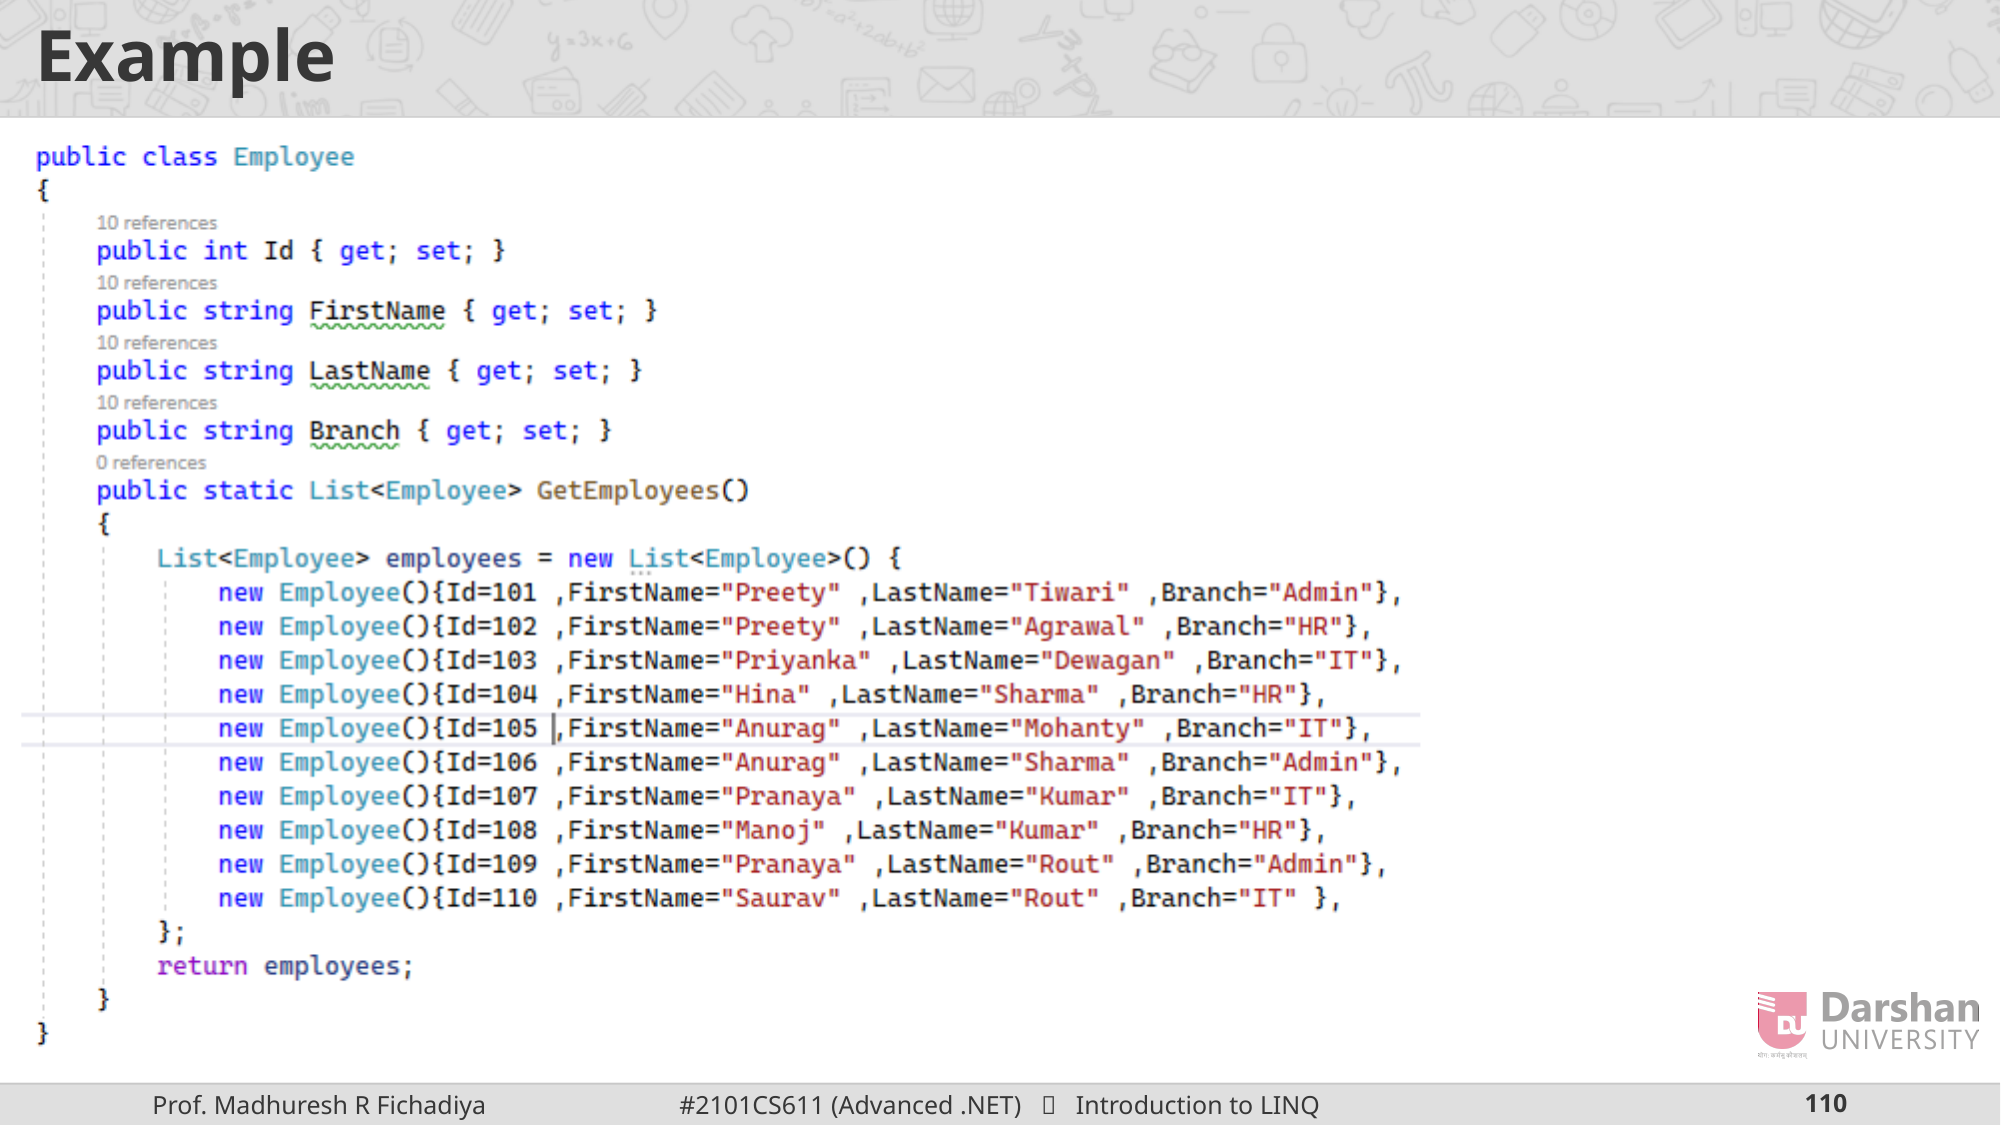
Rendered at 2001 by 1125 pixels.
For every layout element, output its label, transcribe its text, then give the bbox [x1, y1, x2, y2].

title Example [0, 0, 2000, 117]
picture [21, 143, 1421, 1067]
table_cell CE [1758, 992, 1979, 1059]
